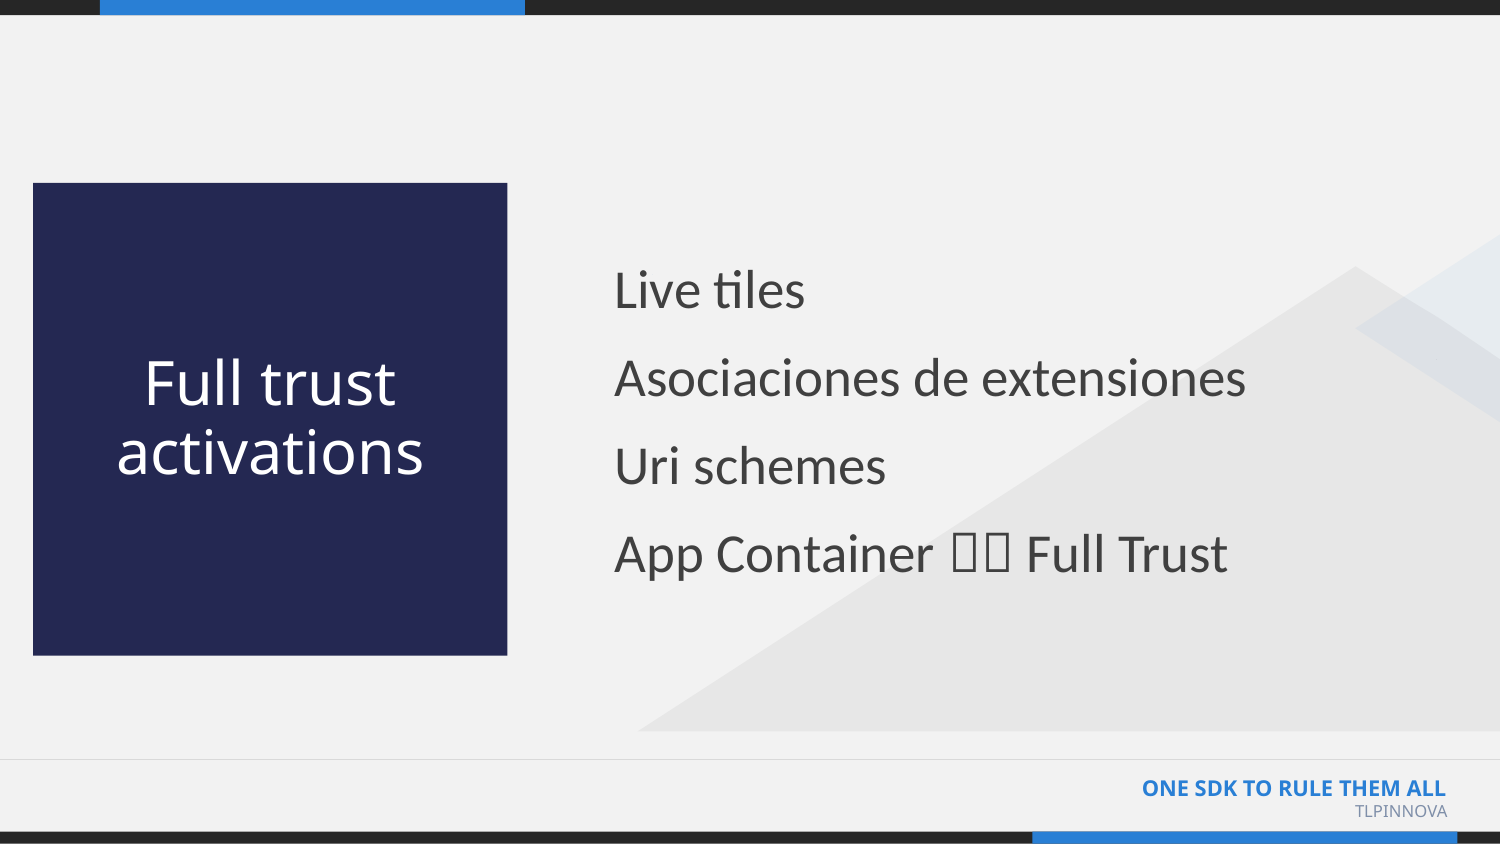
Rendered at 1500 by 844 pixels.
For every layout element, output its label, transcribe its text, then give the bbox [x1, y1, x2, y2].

list Live tiles Asociaciones de extensiones Uri schemes App Container  Full Trust [584, 366, 1467, 477]
title Full trust activations [33, 182, 508, 656]
